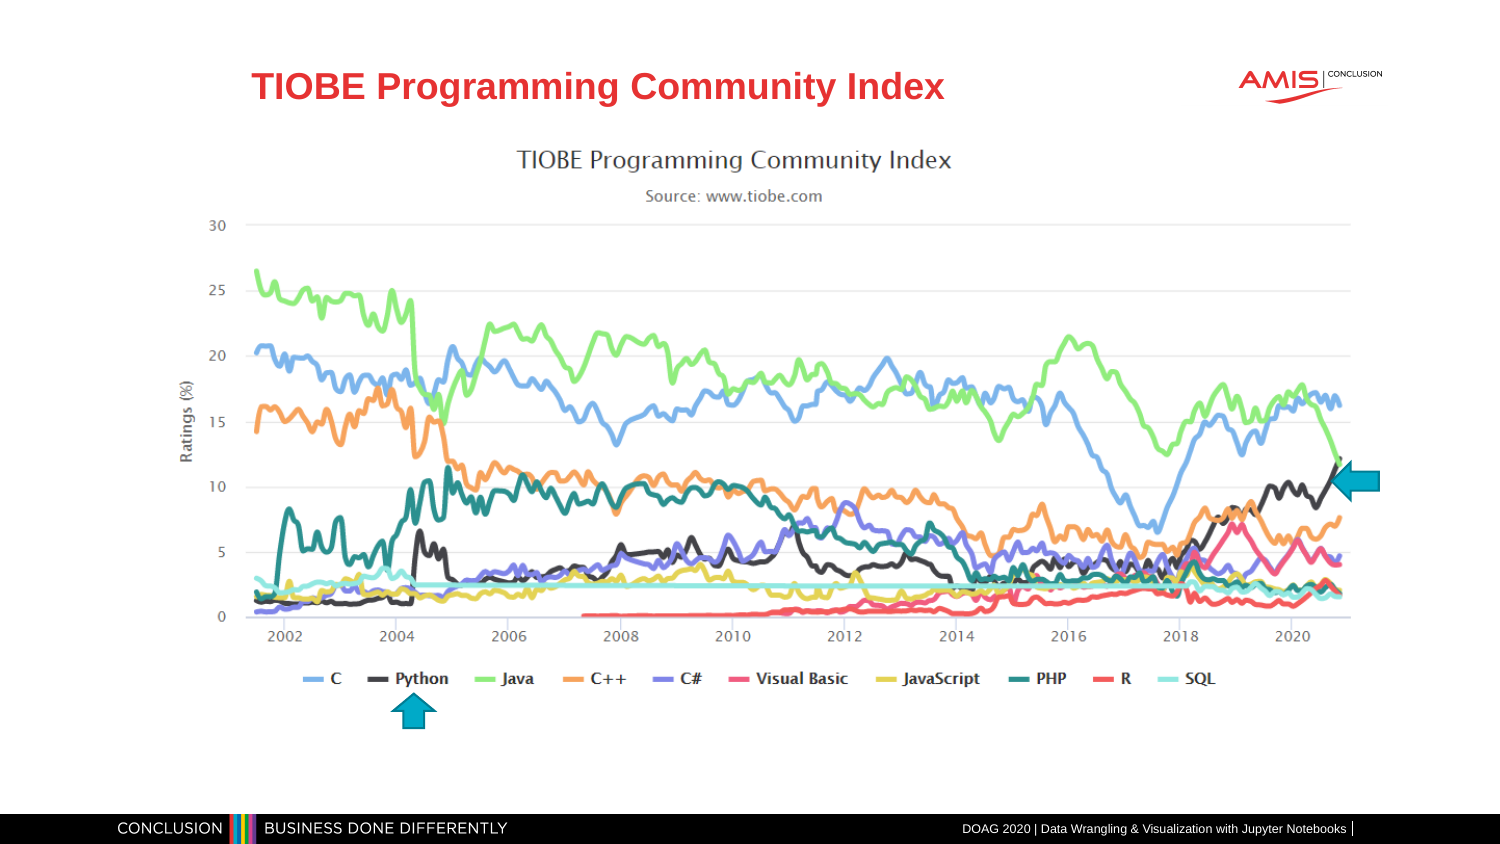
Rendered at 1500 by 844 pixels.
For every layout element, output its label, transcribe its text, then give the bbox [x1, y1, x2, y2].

picture [239, 814, 1500, 844]
footer DOAG 2020 | Data Wrangling & Visualization with Jupyter Notebooks [814, 820, 1347, 839]
picture [147, 132, 1353, 709]
picture [1205, 59, 1388, 106]
text_box [1353, 470, 1380, 492]
picture [0, 814, 236, 844]
text_box [390, 709, 438, 730]
title TIOBE Programming Community Index [251, 47, 1205, 130]
